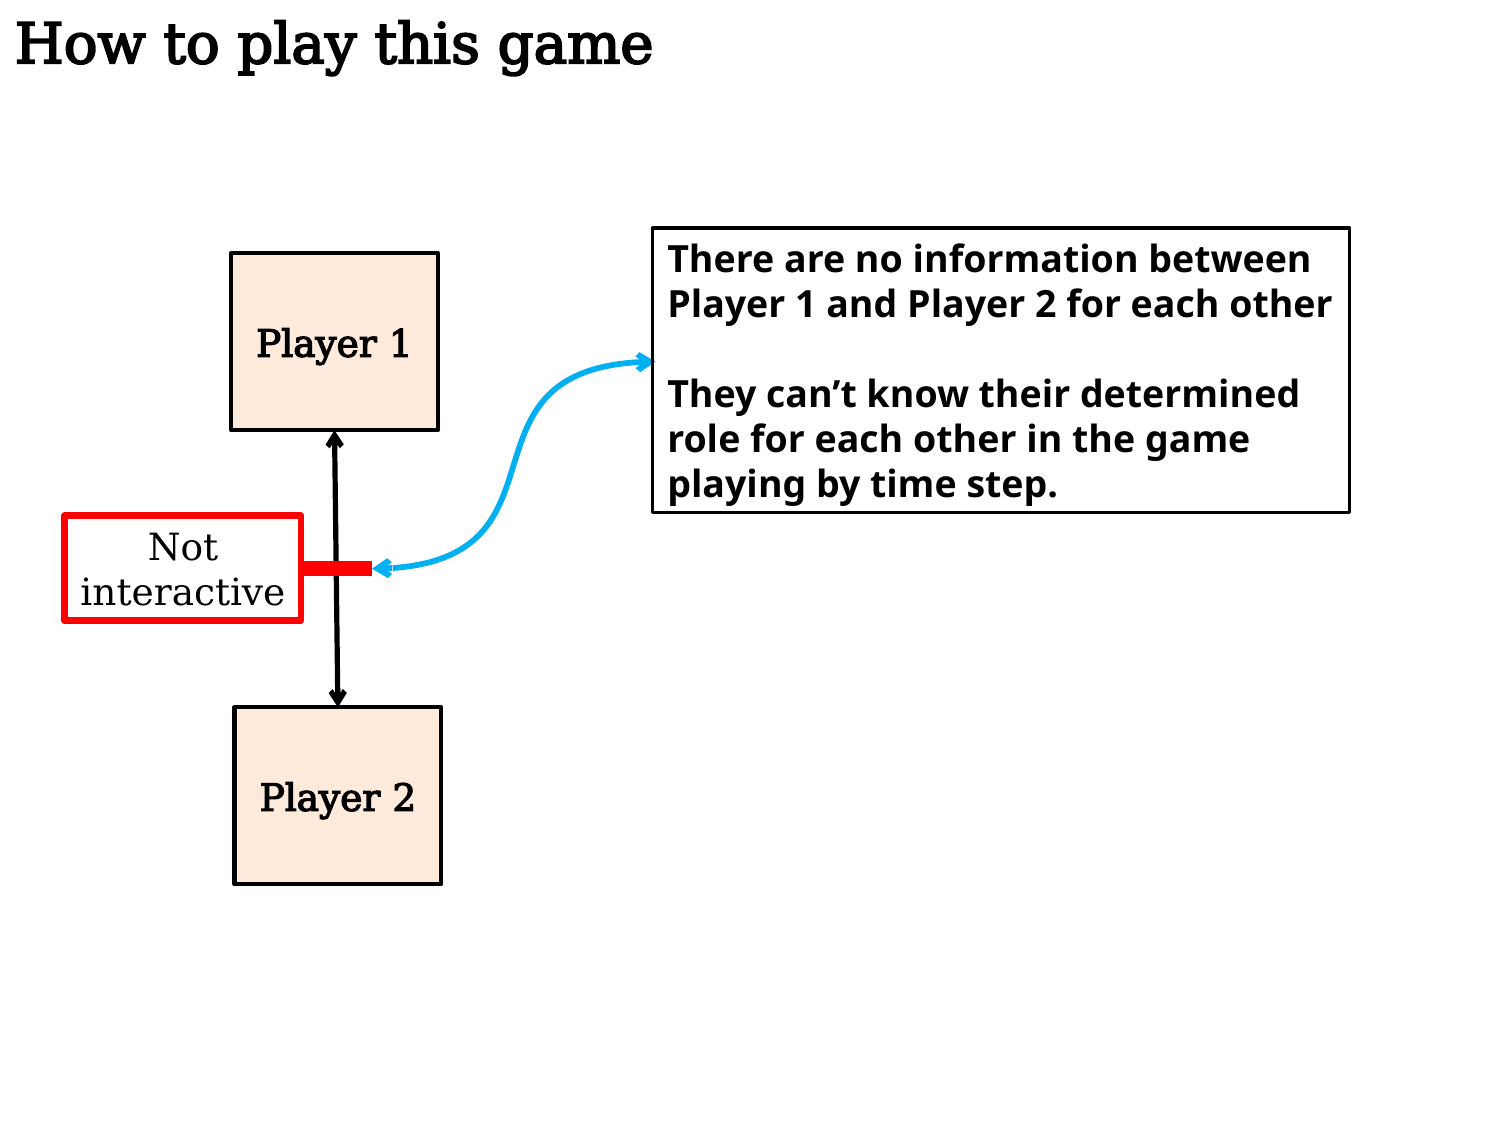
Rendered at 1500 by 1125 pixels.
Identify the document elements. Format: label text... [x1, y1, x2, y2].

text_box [371, 361, 656, 570]
text_box Player 1 [229, 251, 440, 432]
text_box There are no information between Player 1 and Player 2 for each other They can’t know their determined role for each other in the game playing by time step. [652, 227, 1350, 513]
text_box Player 2 [232, 705, 443, 886]
text_box How to play this game [0, 0, 910, 82]
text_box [334, 578, 339, 708]
text_box Not interactive [64, 515, 302, 621]
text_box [334, 429, 339, 568]
